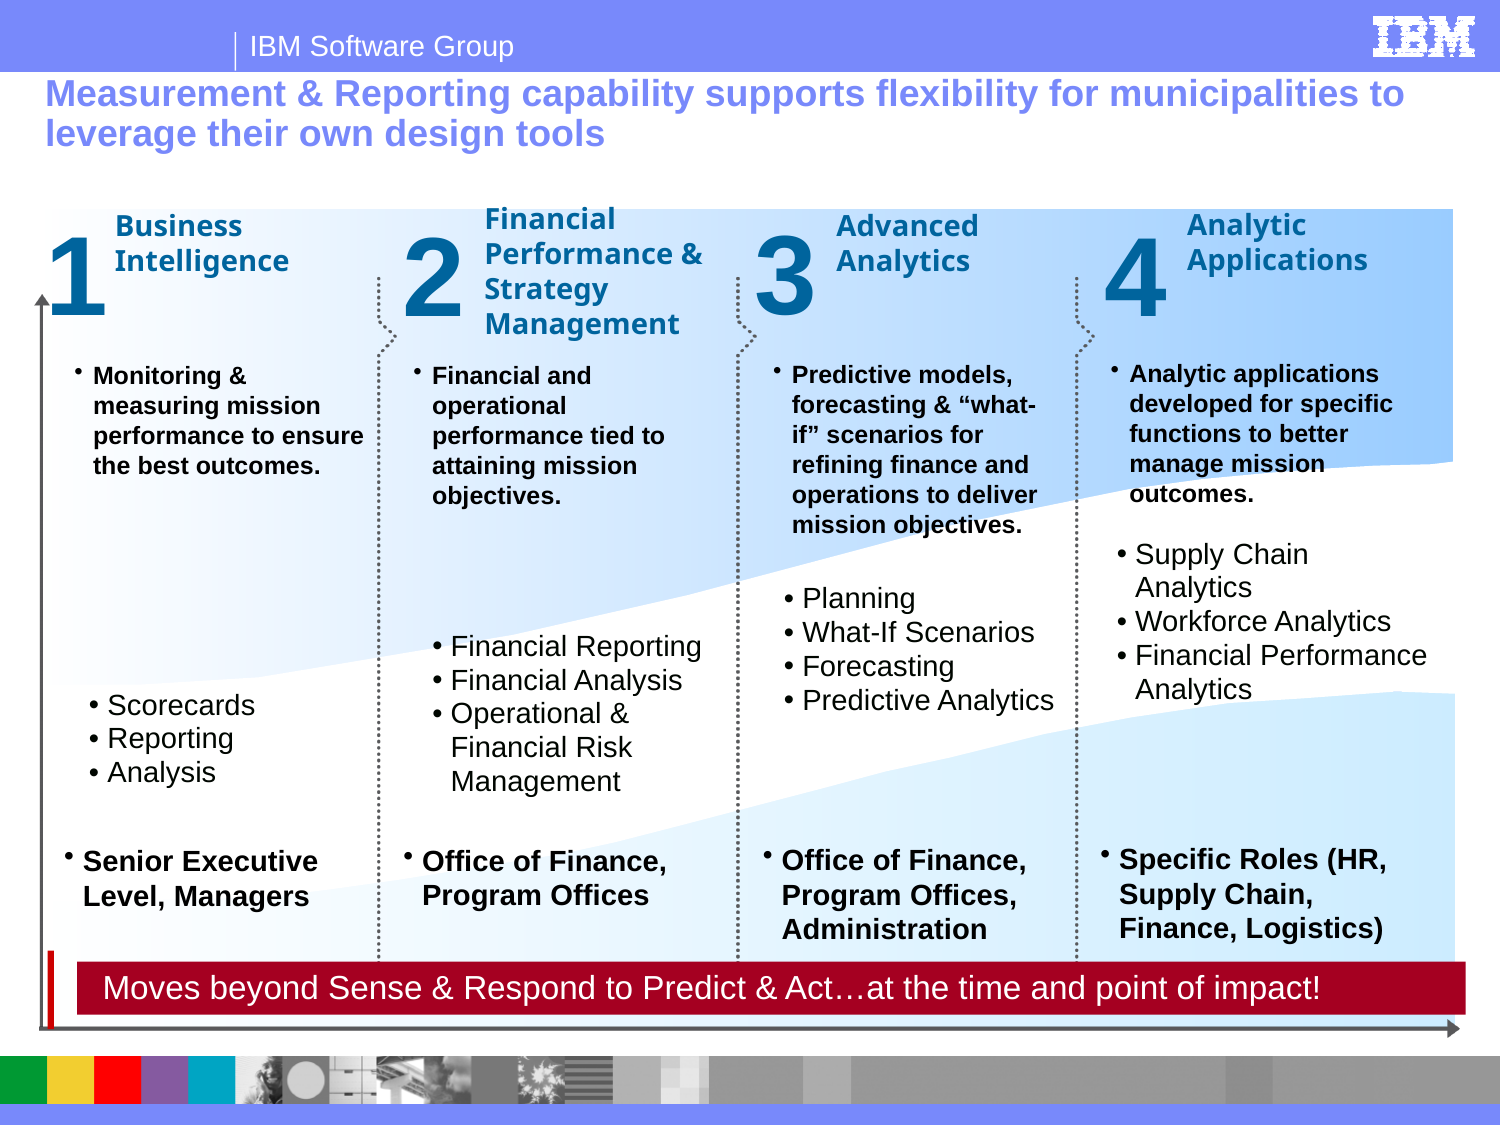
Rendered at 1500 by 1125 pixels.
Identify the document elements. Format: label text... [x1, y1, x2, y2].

picture [0, 1056, 1500, 1104]
title Measurement & Reporting capability supports flexibility for municipalities to leverage their own design tools [29, 66, 1455, 165]
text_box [29, 194, 1461, 1038]
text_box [50, 950, 1467, 1030]
